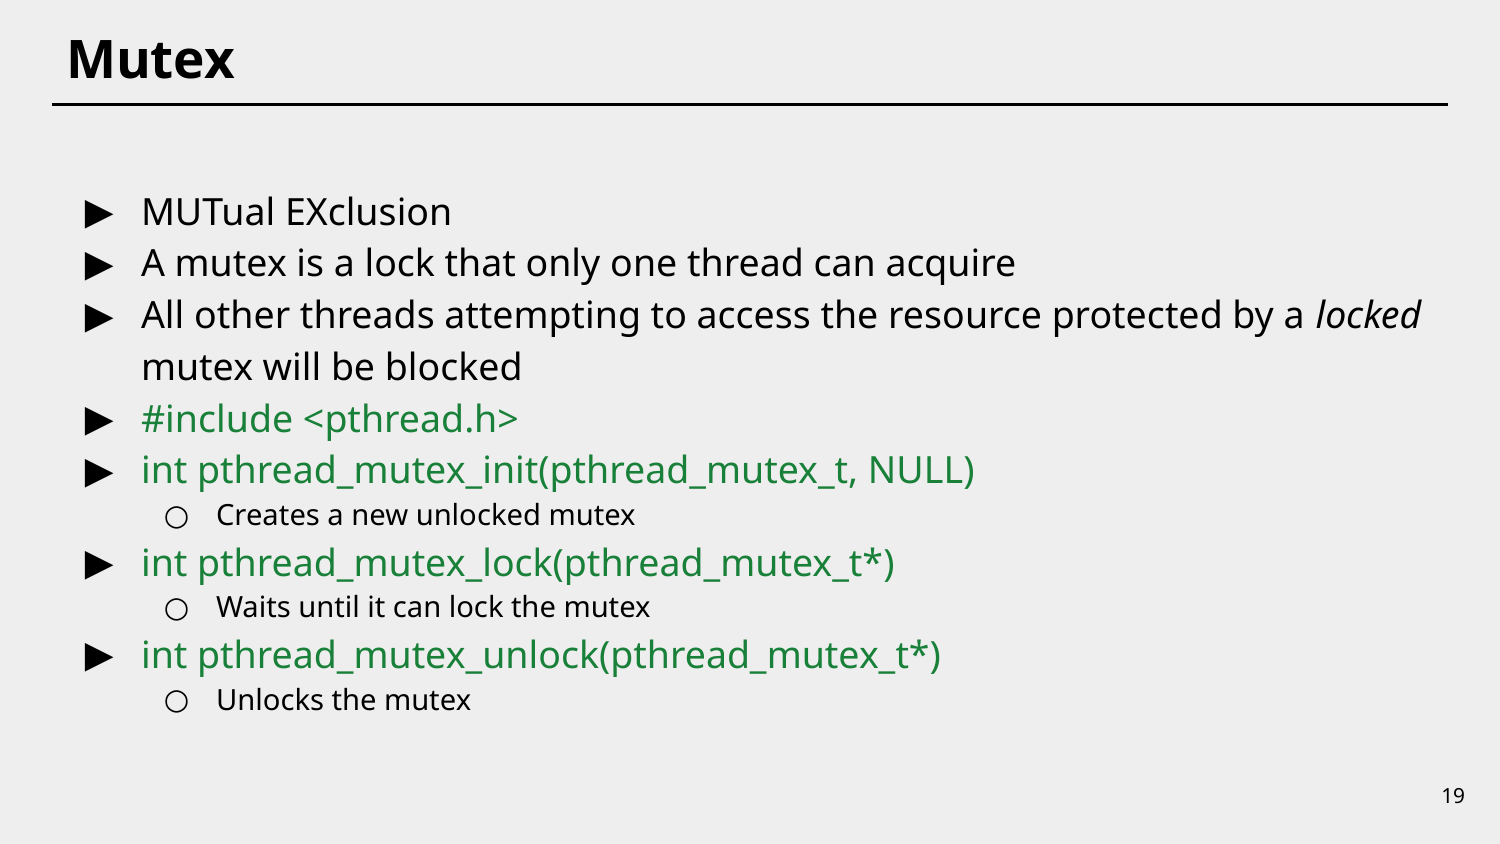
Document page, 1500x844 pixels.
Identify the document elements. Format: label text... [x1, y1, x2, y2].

title Mutex [51, 10, 1449, 105]
slide_number 19 [1300, 764, 1480, 830]
list MUTual EXclusion A mutex is a lock that only one thread can acquire All other threads attempting to access the resource protected by a locked mutex will be blocked #include <pthread.h> int pthread_mutex_init(pthread_mutex_t, NULL) Creates a new unlocked mutex int pthread_mutex_lock(pthread_mutex_t*) Waits until it can lock the mutex int pthread_mutex_unlock(pthread_mutex_t*) Unlocks the mutex [51, 147, 1449, 750]
